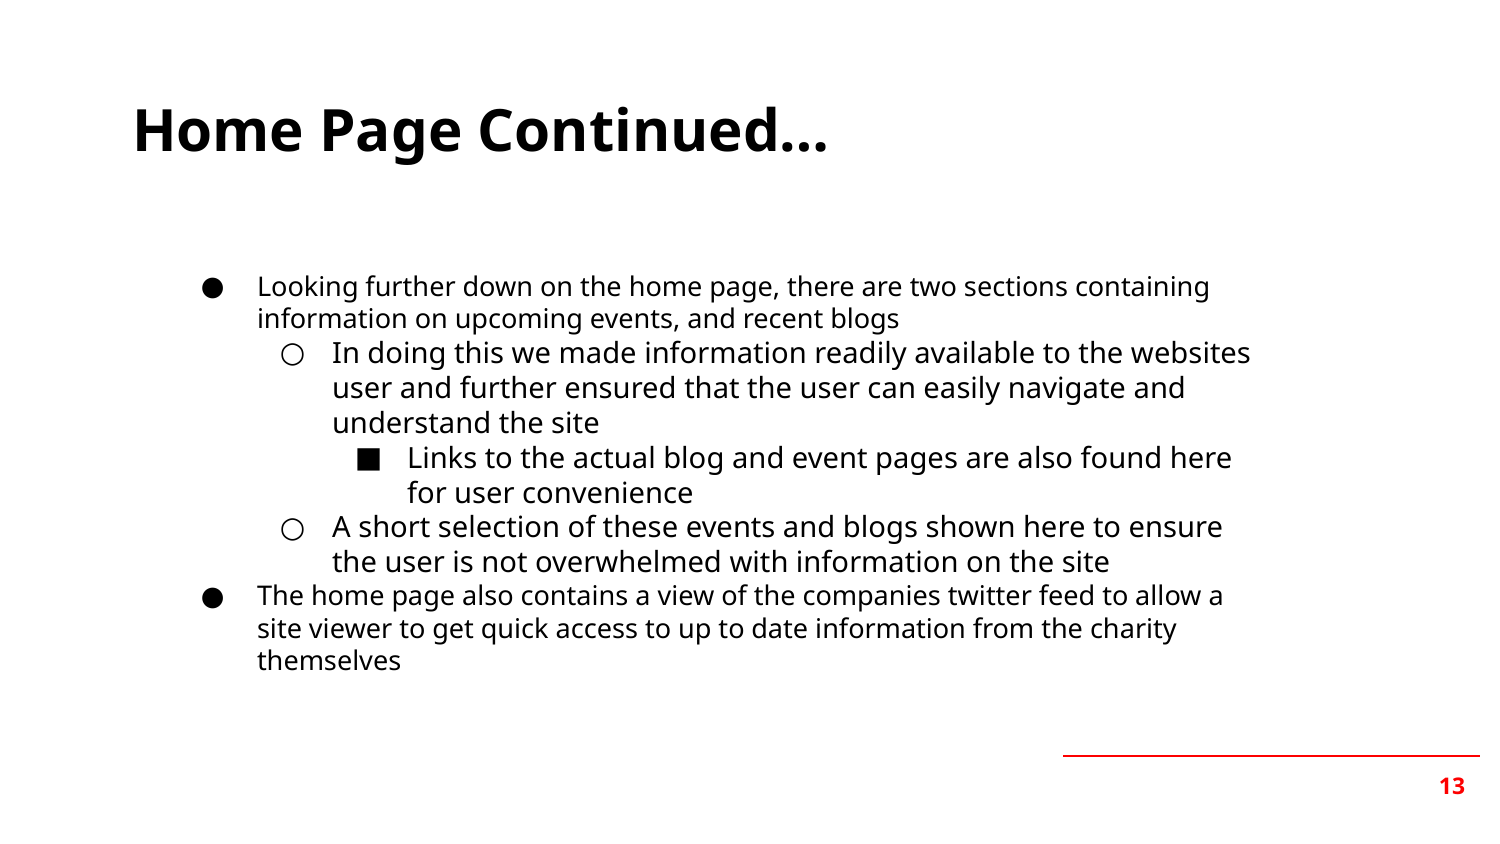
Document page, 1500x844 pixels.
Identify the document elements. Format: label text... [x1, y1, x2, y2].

title Home Page Continued… [116, 78, 1259, 173]
subtitle Looking further down on the home page, there are two sections containing information on upcoming events, and recent blogs In doing this we made information readily available to the websites user and further ensured that the user can easily navigate and understand the site Links to the actual blog and event pages are also found here for user convenience A short selection of these events and blogs shown here to ensure the user is not overwhelmed with information on the site The home page also contains a view of the companies twitter feed to allow a site viewer to get quick access to up to date information from the charity themselves [167, 239, 1289, 679]
